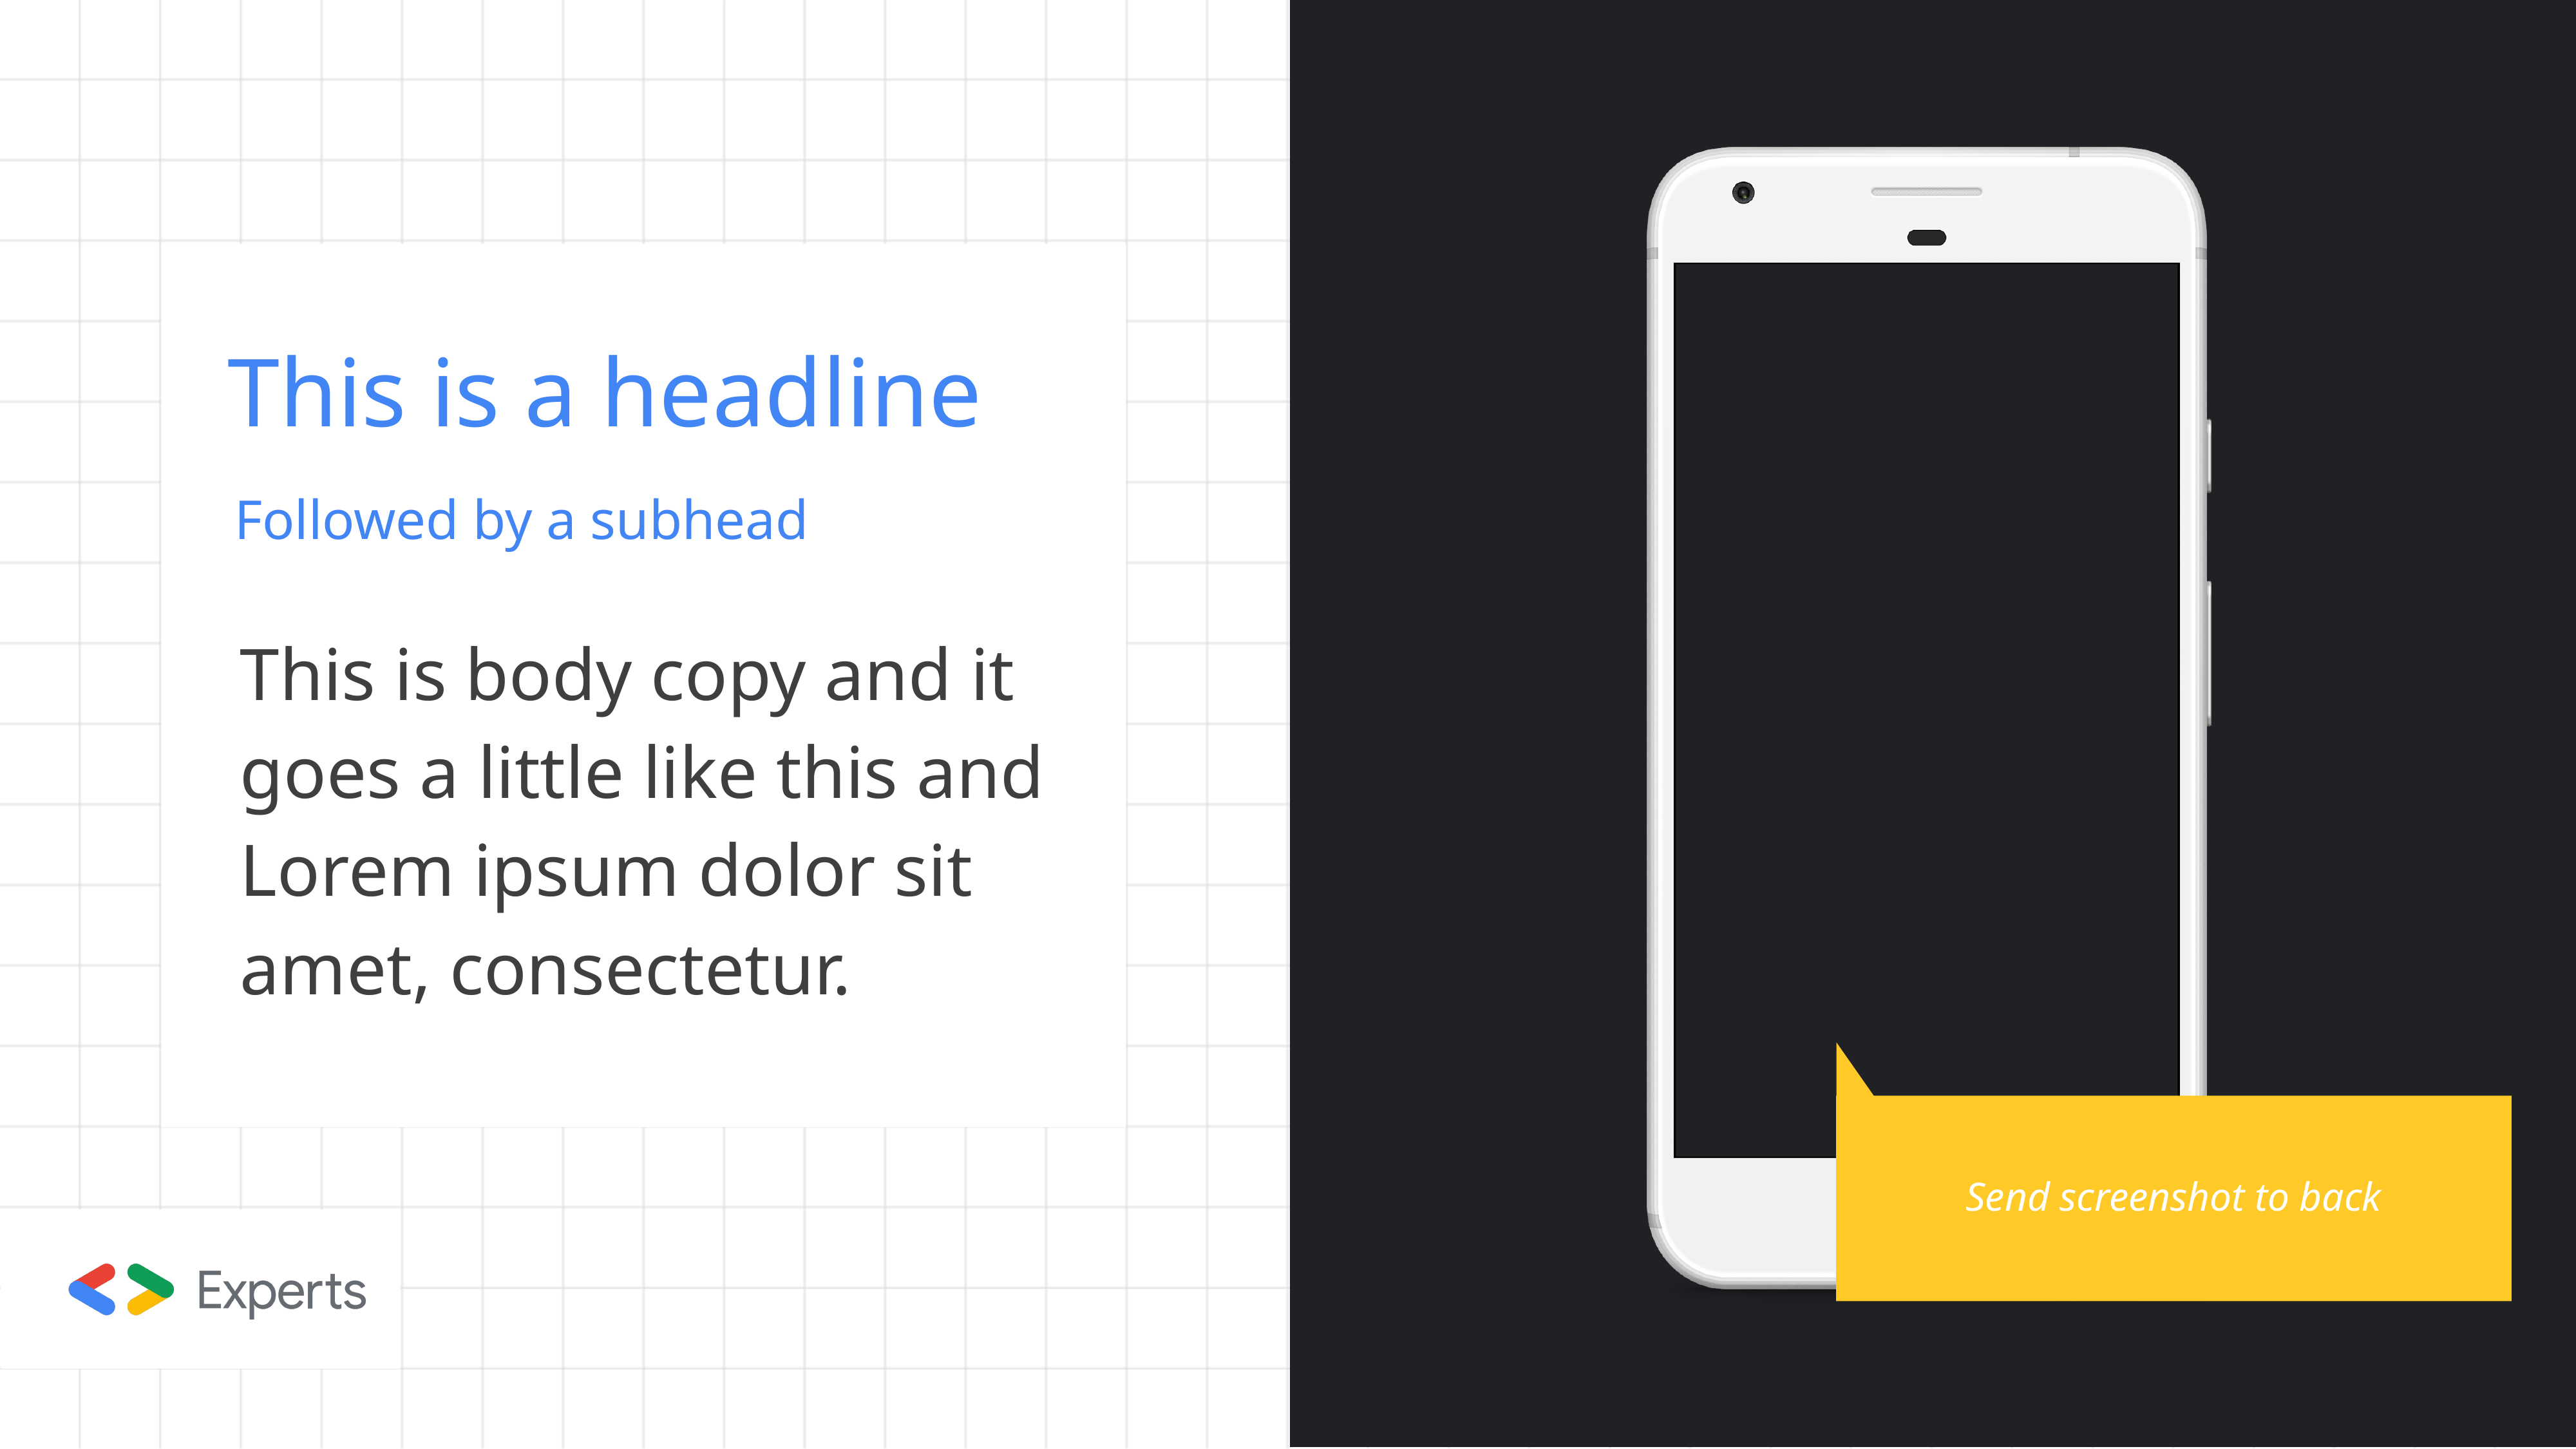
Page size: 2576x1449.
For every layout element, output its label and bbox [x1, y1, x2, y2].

text_box [1835, 1042, 2512, 1302]
picture [0, 0, 2576, 1449]
